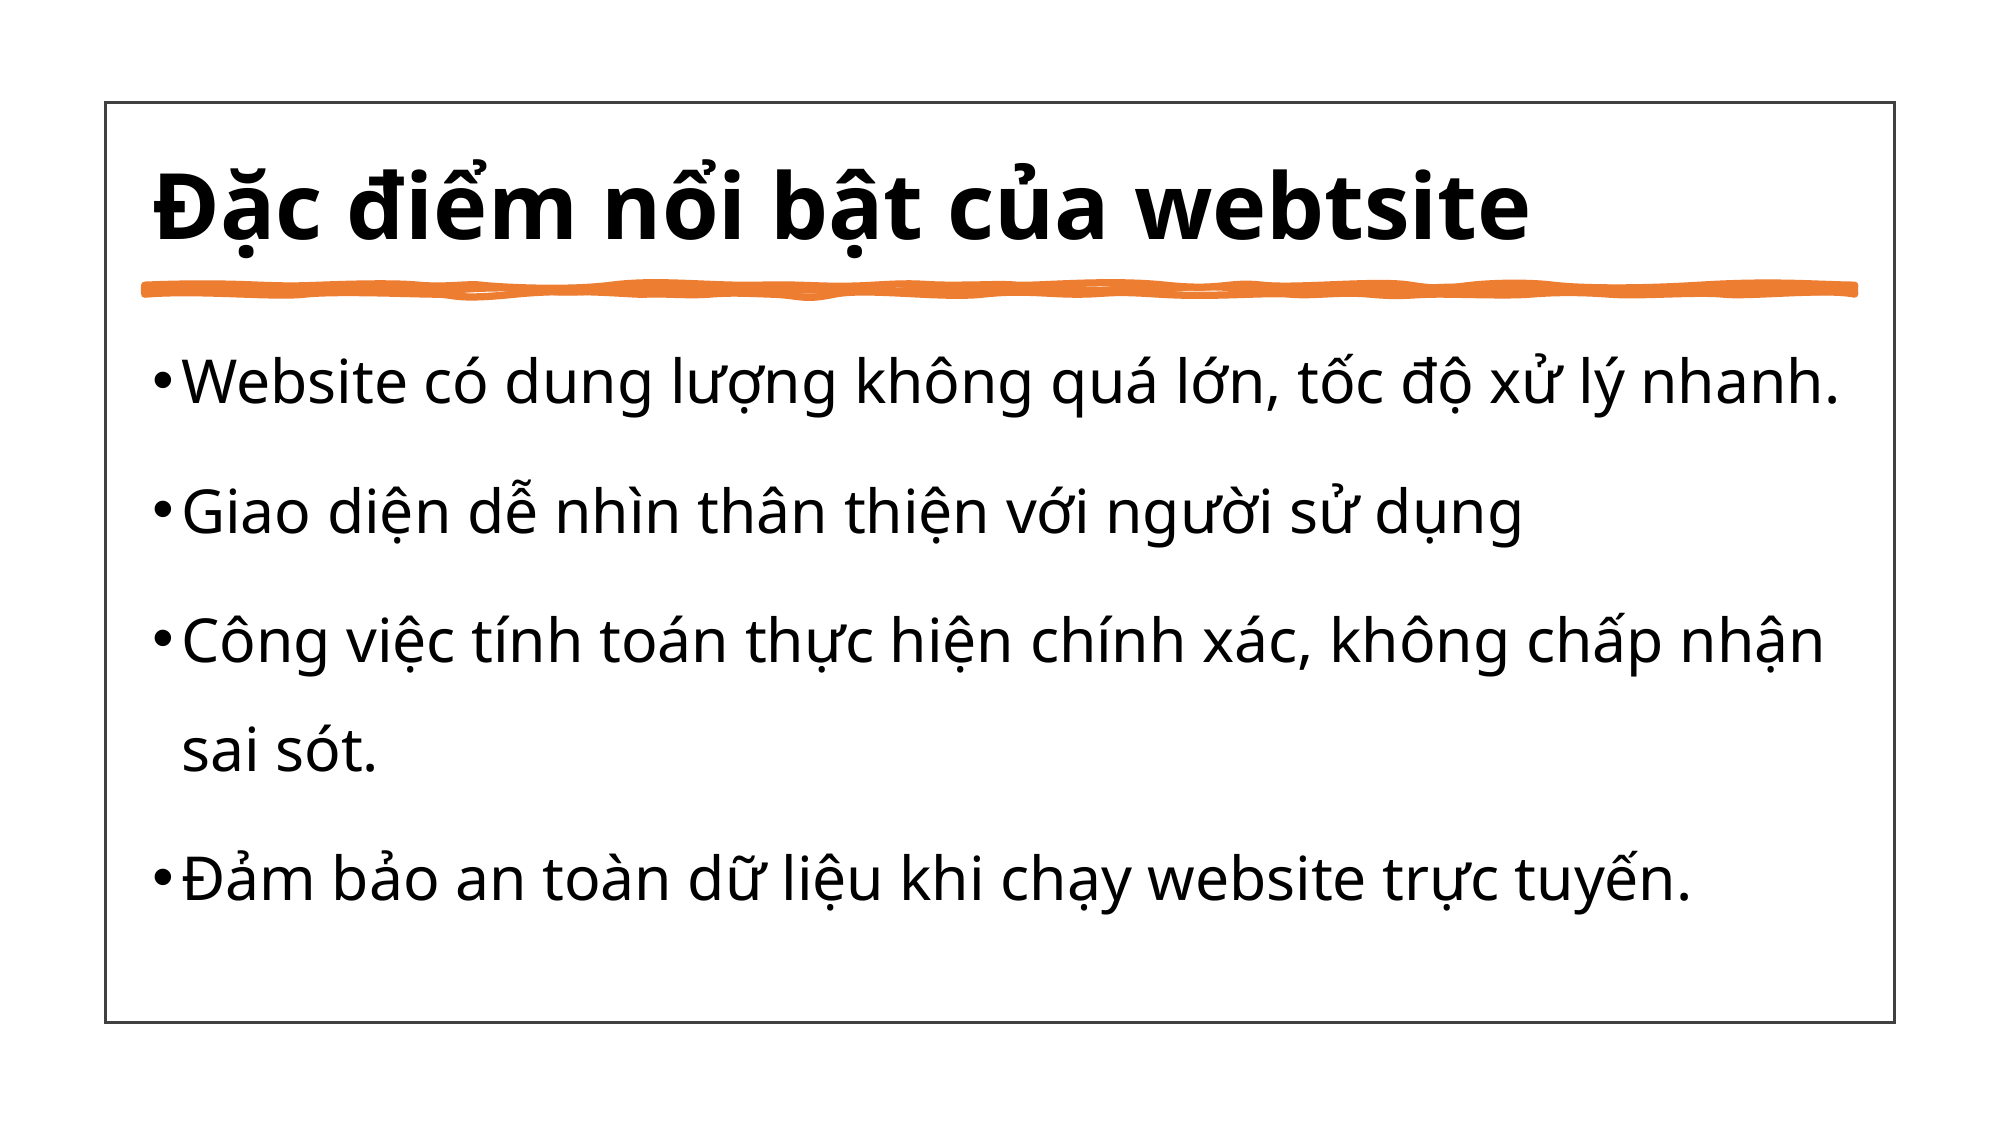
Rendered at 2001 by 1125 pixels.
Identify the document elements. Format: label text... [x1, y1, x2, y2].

title Đặc điểm nổi bật của webtsite [137, 101, 1863, 299]
list Website có dung lượng không quá lớn, tốc độ xử lý nhanh. Giao diện dễ nhìn thân thiện với người sử dụng Công việc tính toán thực hiện chính xác, không chấp nhận sai sót. Đảm bảo an toàn dữ liệu khi chạy website trực tuyến. [137, 299, 1863, 1014]
text_box [104, 101, 1895, 1023]
